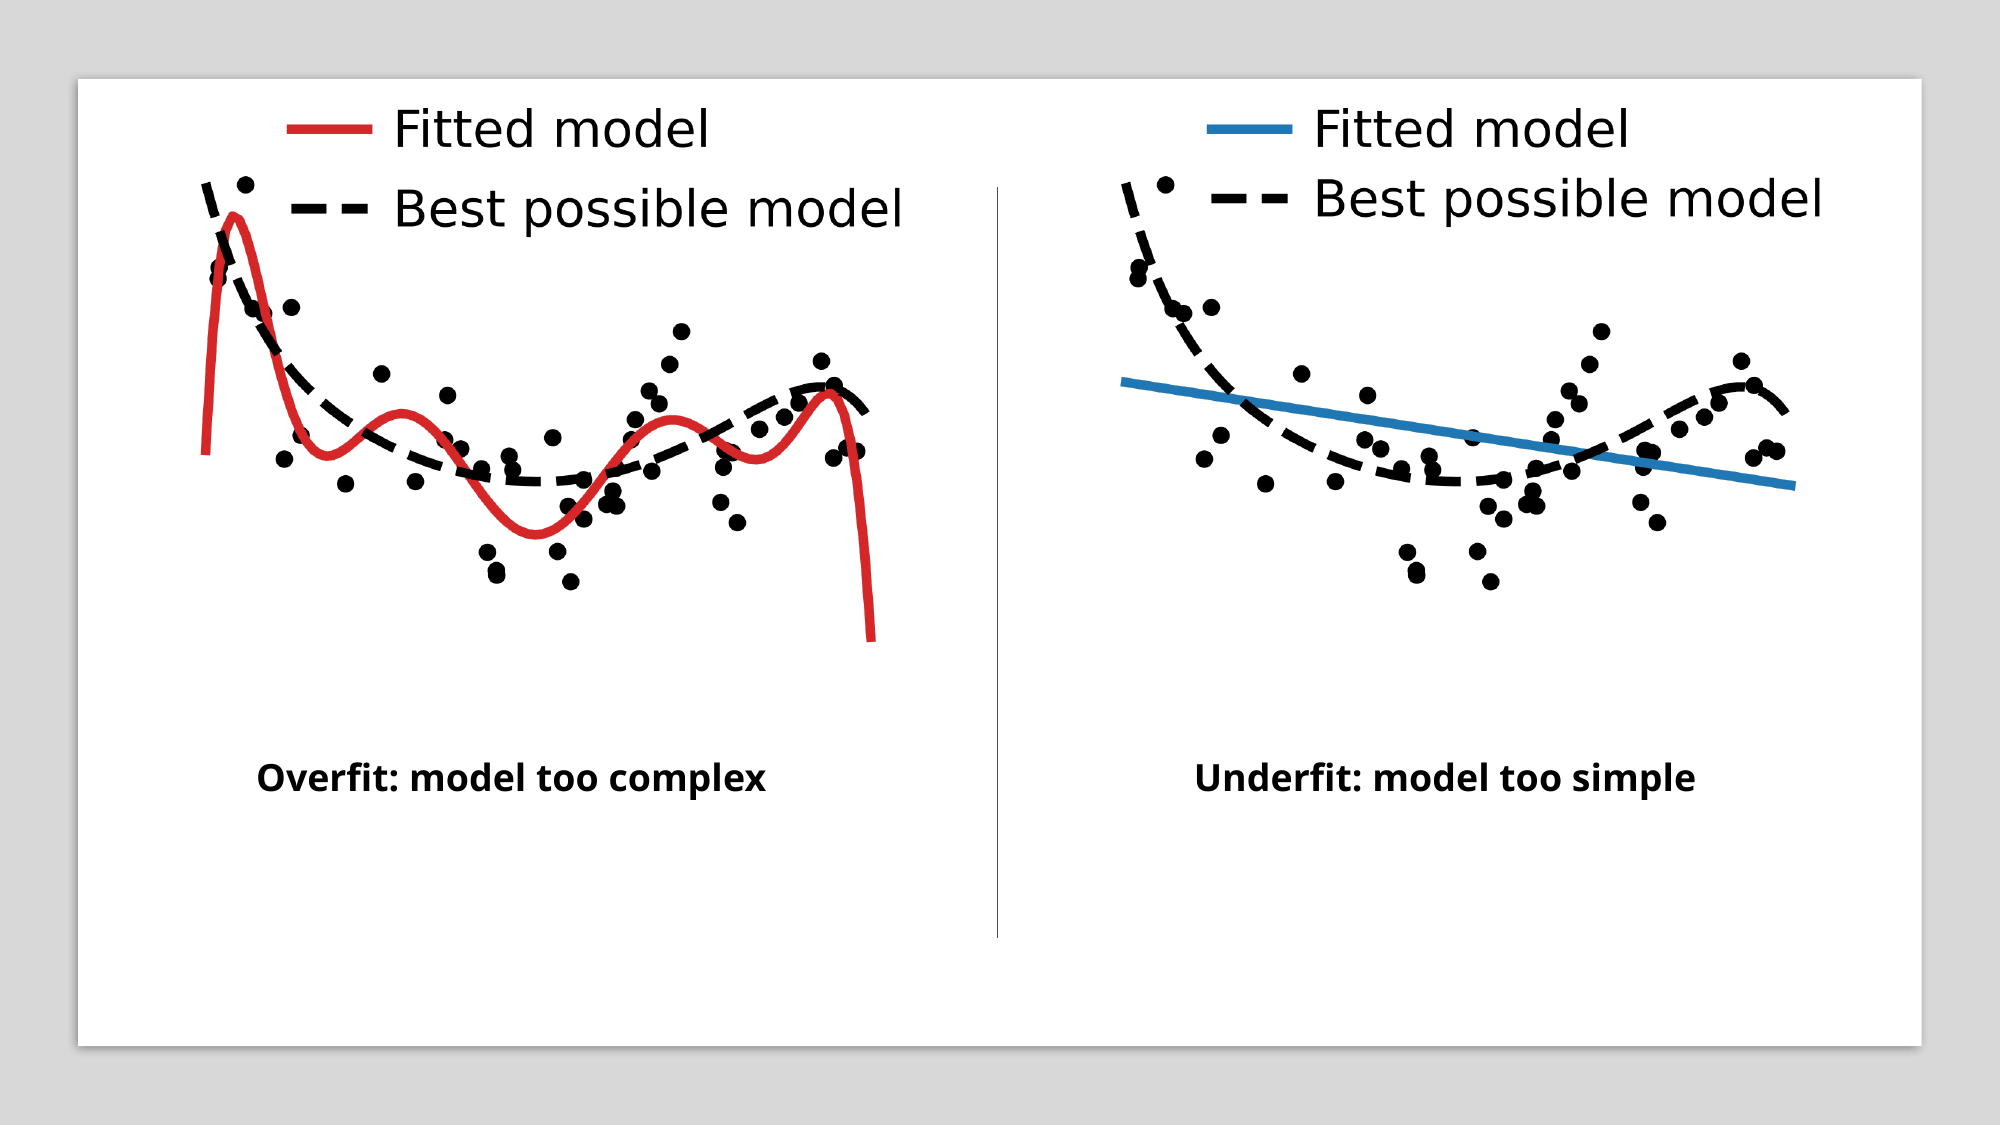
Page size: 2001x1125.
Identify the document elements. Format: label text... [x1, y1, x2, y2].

text_box Overfit: model too complex [241, 746, 782, 807]
text_box [0, 0, 2000, 1125]
picture [172, 108, 904, 669]
text_box Underfit: model too simple [1179, 746, 1712, 807]
text_box [77, 78, 1923, 1047]
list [1092, 108, 1824, 669]
